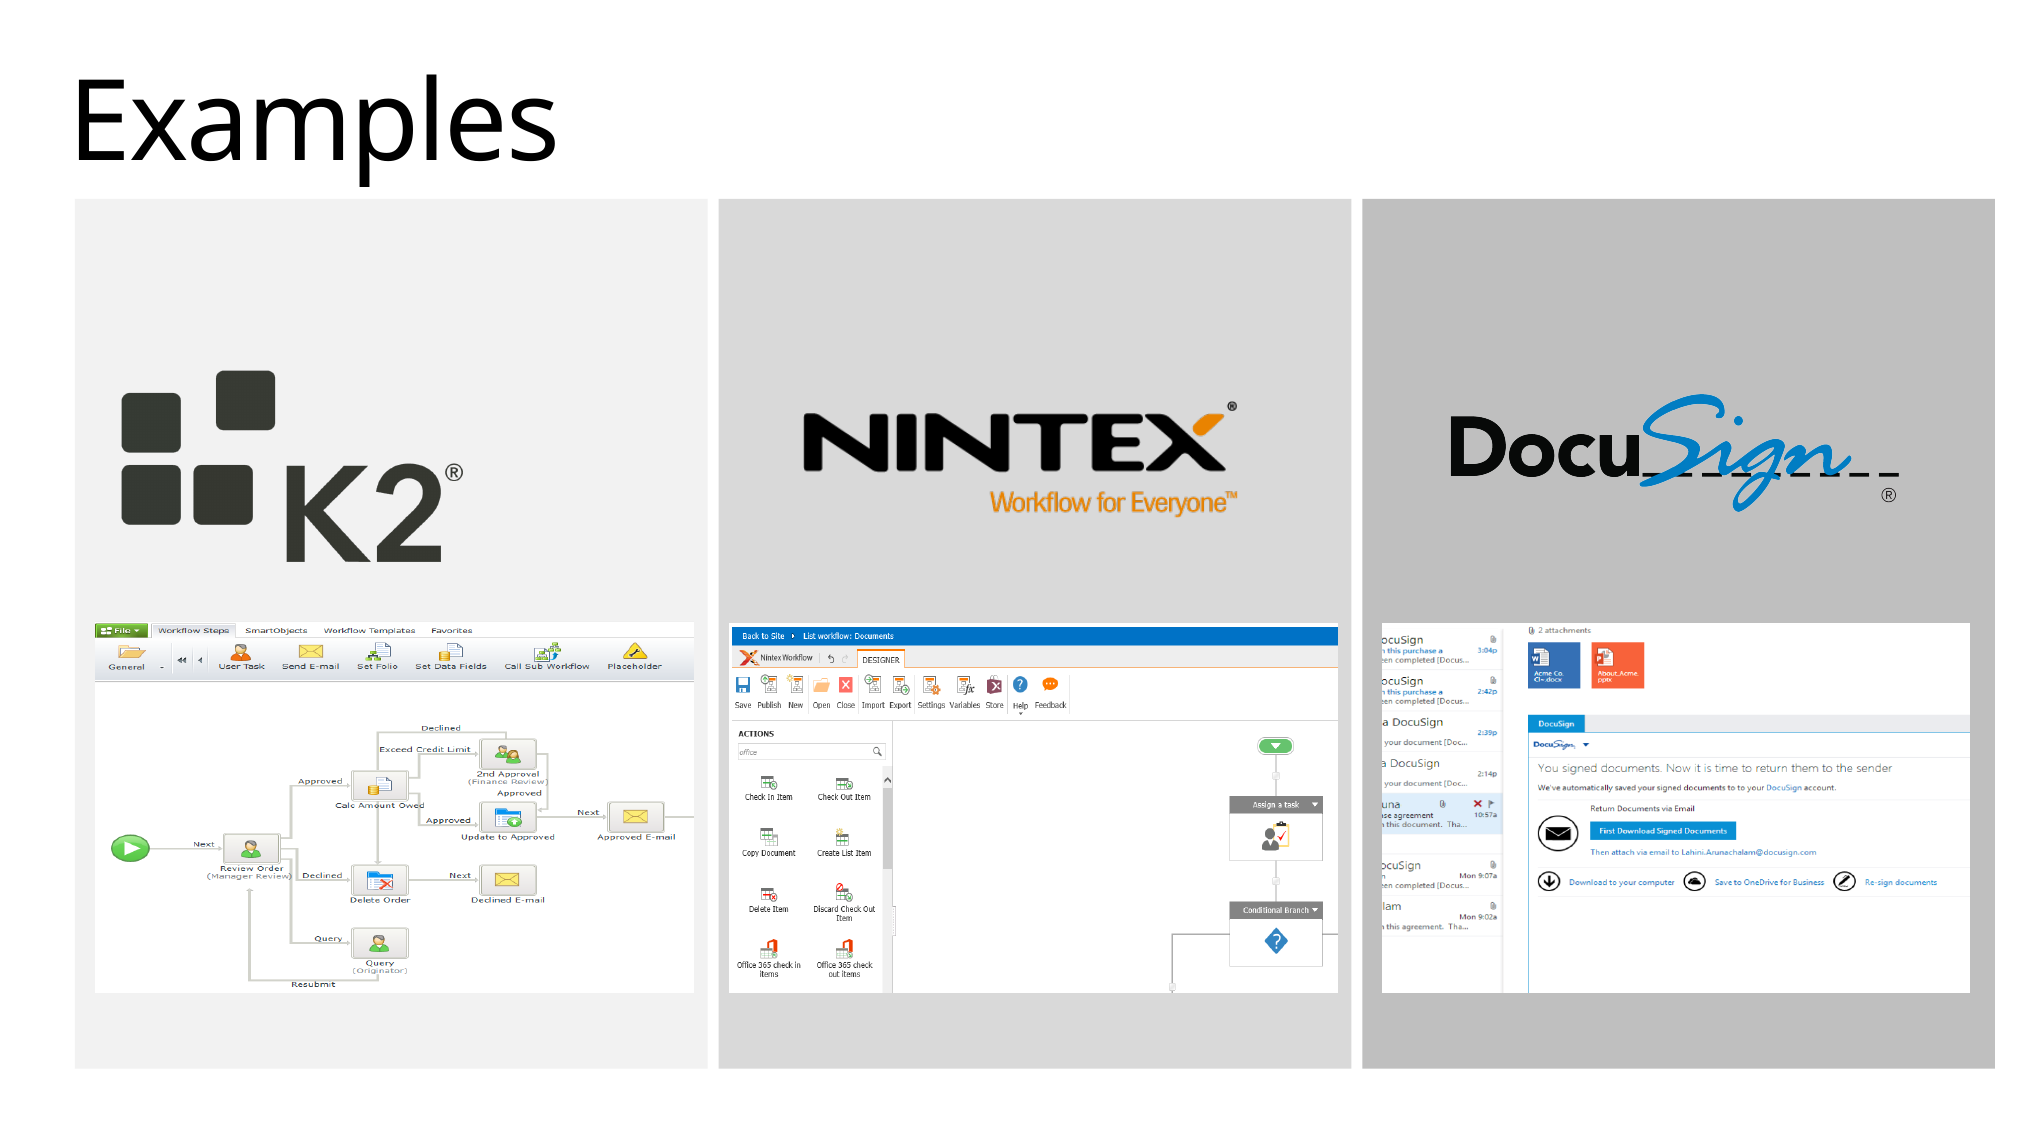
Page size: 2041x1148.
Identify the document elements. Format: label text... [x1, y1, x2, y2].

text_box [74, 198, 708, 1069]
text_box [718, 198, 1352, 1069]
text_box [1362, 198, 1996, 1069]
picture [94, 621, 694, 993]
picture [729, 623, 1338, 993]
picture [1382, 623, 1971, 993]
title Examples [45, 48, 1996, 199]
